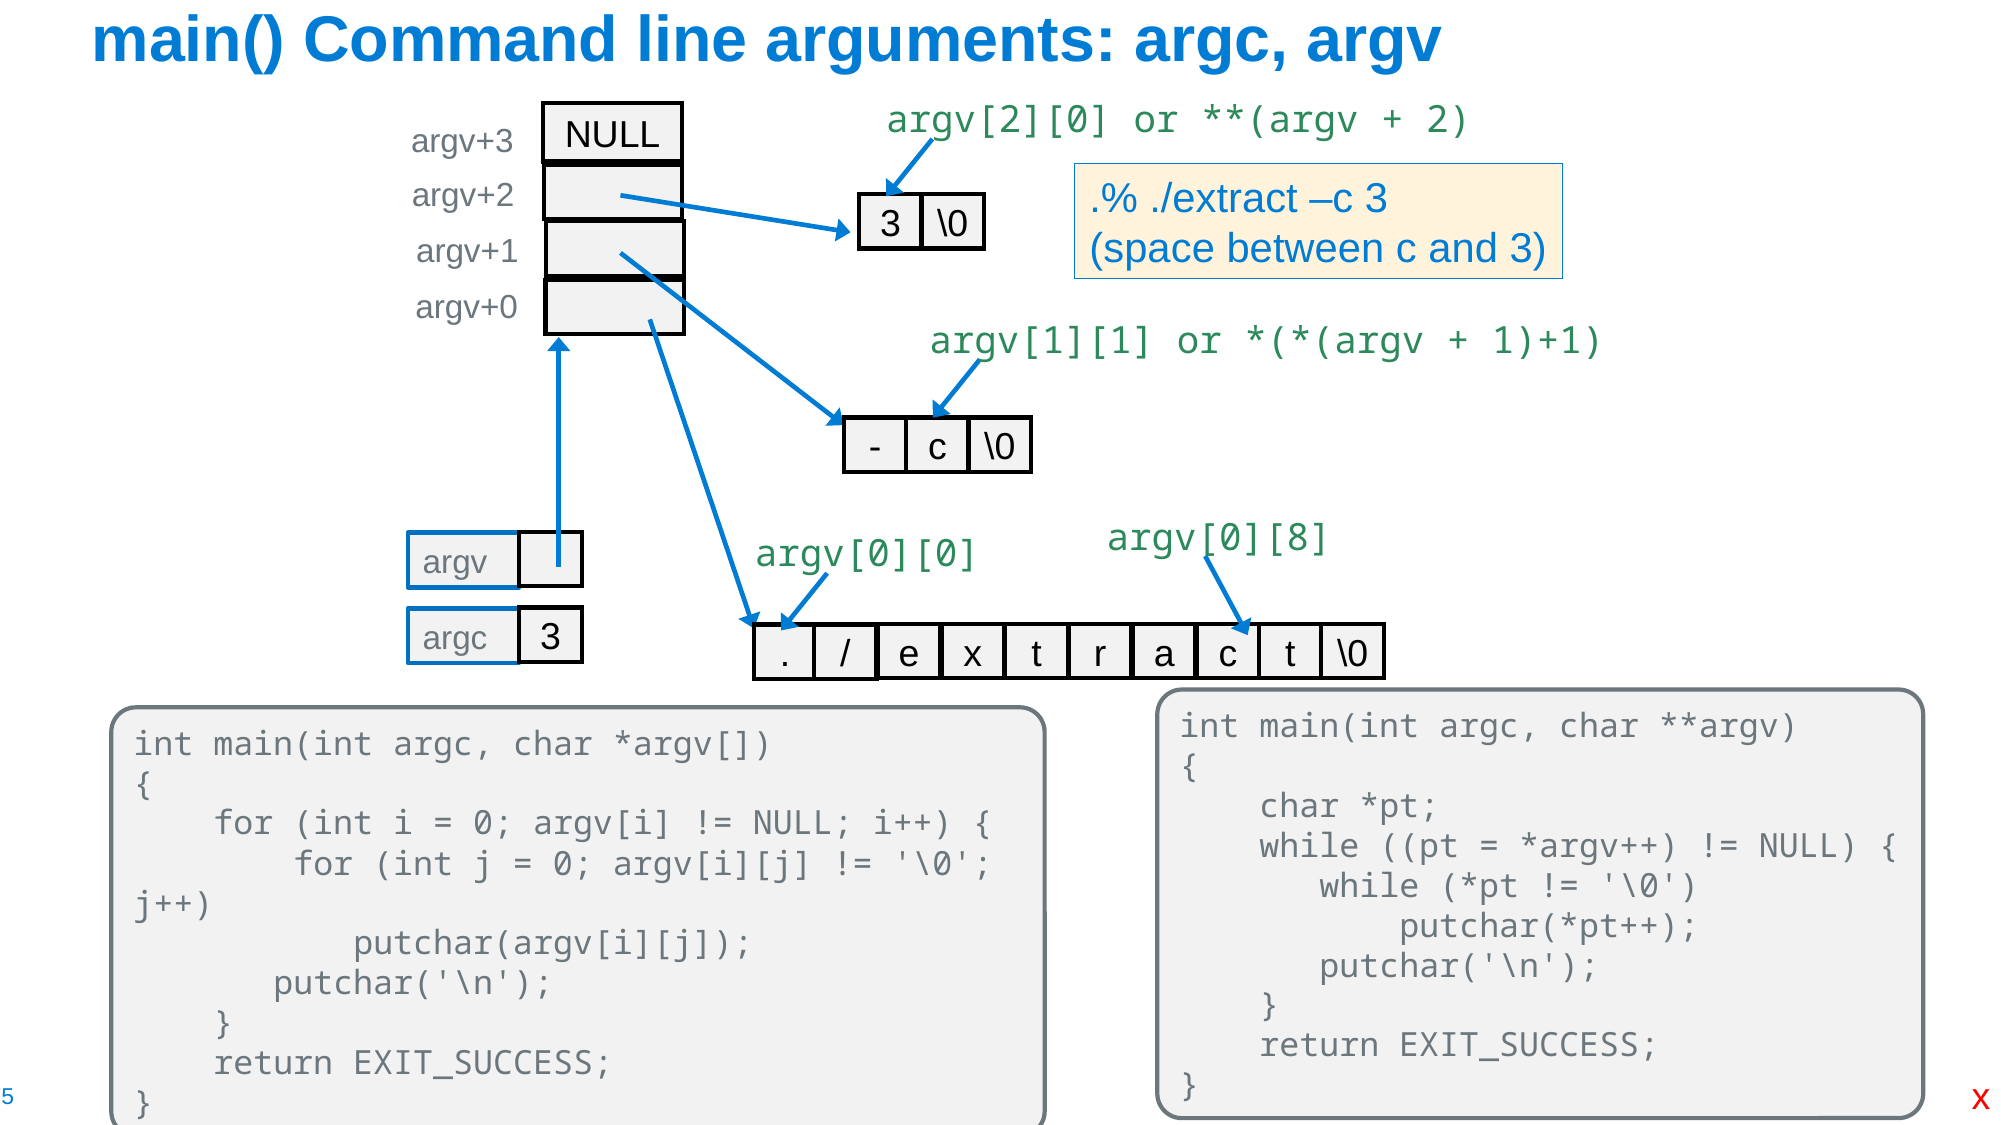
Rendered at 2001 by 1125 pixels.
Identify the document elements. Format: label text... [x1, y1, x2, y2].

text_box c [905, 416, 967, 473]
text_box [620, 195, 851, 233]
text_box [545, 220, 685, 277]
text_box [518, 531, 583, 587]
text_box argv+2 [397, 166, 544, 221]
text_box NULL [542, 102, 683, 162]
text_box argv+0 [400, 277, 548, 333]
text_box \0 [920, 197, 985, 250]
text_box e [877, 636, 940, 679]
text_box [620, 252, 844, 426]
title main() Command line arguments: argc, argv [76, 13, 1905, 84]
text_box t [1258, 636, 1320, 679]
text_box \0 [1320, 623, 1385, 679]
text_box [543, 164, 683, 220]
text_box .% ./extract –c 3 (space between c and 3) [1074, 163, 1563, 279]
text_box r [1068, 636, 1132, 679]
text_box 3 [518, 607, 583, 663]
text_box - [843, 416, 905, 473]
text_box 3 [858, 193, 920, 250]
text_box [932, 309, 1594, 418]
text_box argv+3 [396, 112, 543, 167]
text_box argv+1 [401, 221, 545, 276]
text_box t [1004, 636, 1068, 679]
text_box x [940, 636, 1004, 679]
text_box int main(int argc, char *argv[]) { for (int i = 0; argv[i] != NULL; i++) { for (int j = 0; argv[i][j] != '\0'; j++) putchar(argv[i][j]); putchar('\n'); } return EXIT_SUCCESS; } [111, 707, 1045, 1125]
text_box x [1956, 1064, 2000, 1125]
text_box c [1196, 636, 1258, 679]
text_box argv [407, 532, 520, 588]
text_box int main(int argc, char **argv) { char *pt; while ((pt = *argv++) != NULL) { while (*pt != '\0') putchar(*pt++); putchar('\n'); } return EXIT_SUCCESS; } [1157, 689, 1924, 1119]
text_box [886, 87, 1464, 197]
text_box argc [407, 608, 520, 664]
text_box . [753, 636, 813, 680]
text_box a [1132, 636, 1196, 679]
text_box / [813, 636, 877, 680]
text_box [545, 279, 620, 335]
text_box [649, 426, 754, 629]
text_box \0 [967, 418, 1032, 473]
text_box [748, 505, 1339, 636]
